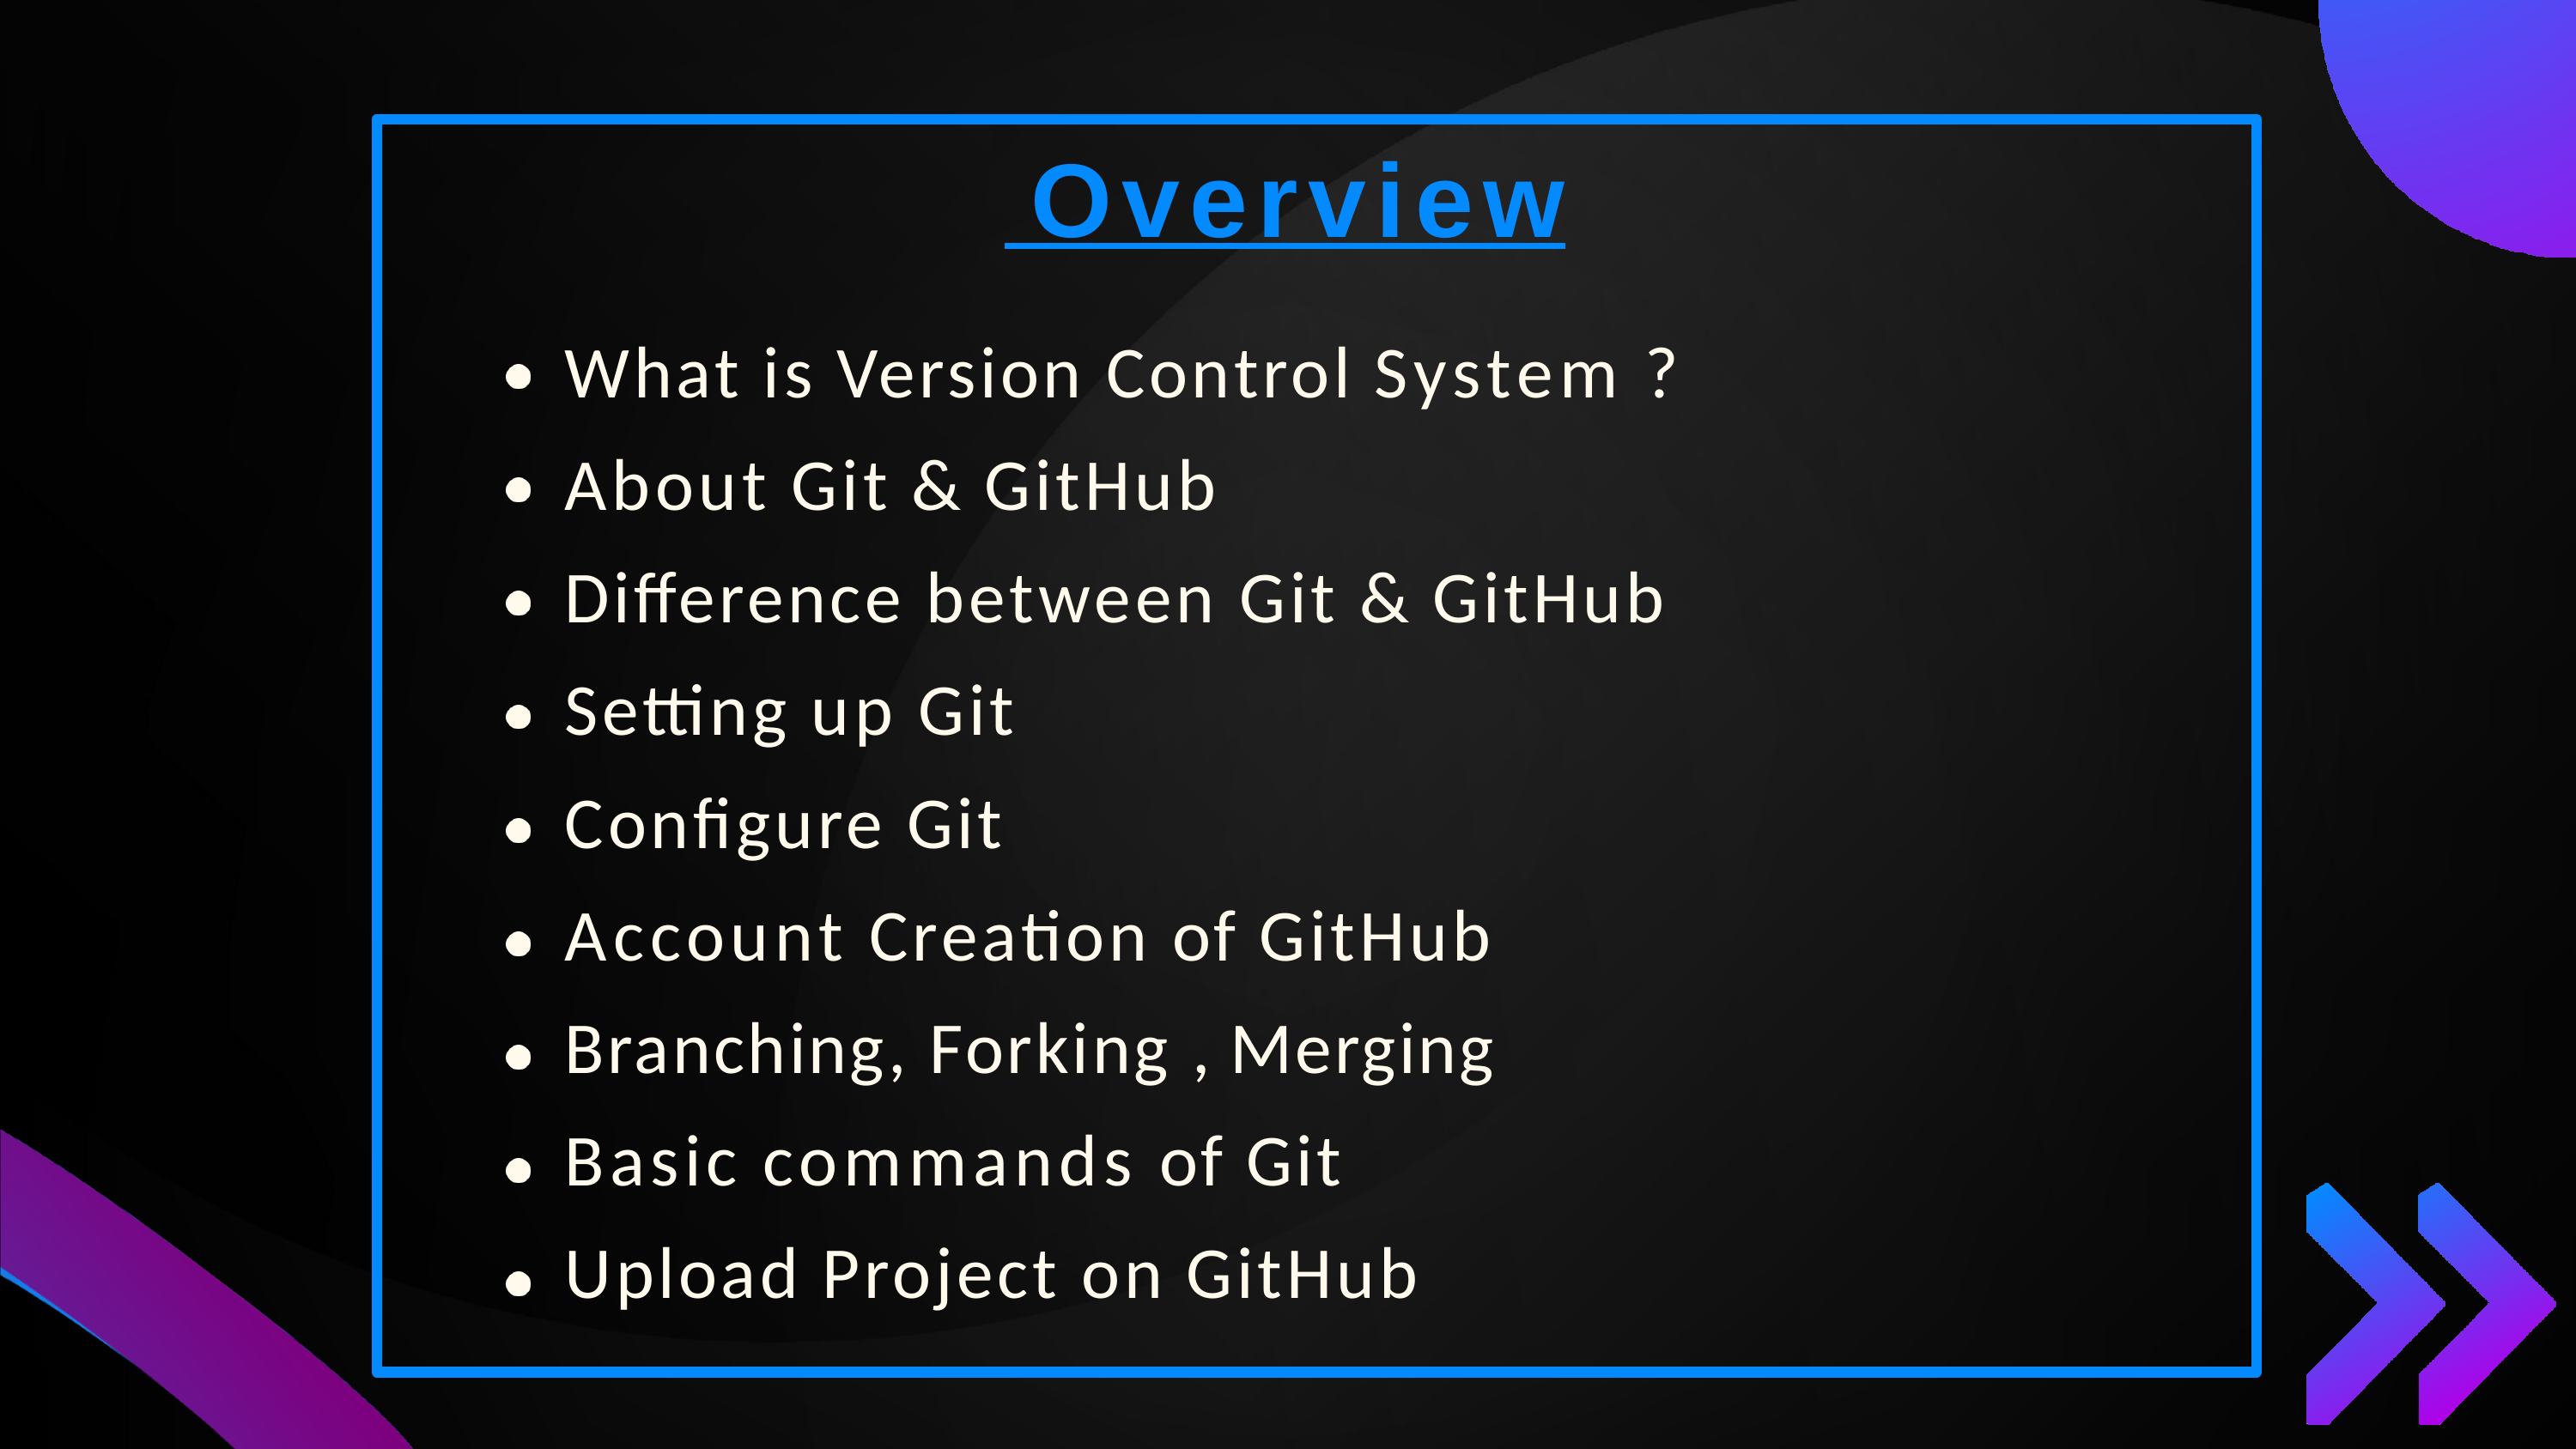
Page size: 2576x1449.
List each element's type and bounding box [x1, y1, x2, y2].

text_box [0, 113, 2263, 1449]
picture [506, 591, 531, 616]
picture [0, 0, 2576, 1449]
picture [506, 1158, 531, 1183]
picture [506, 931, 531, 956]
picture [506, 1271, 531, 1296]
picture [506, 477, 531, 502]
picture [506, 818, 531, 843]
picture [506, 364, 531, 389]
picture [506, 704, 531, 730]
picture [506, 1045, 531, 1070]
